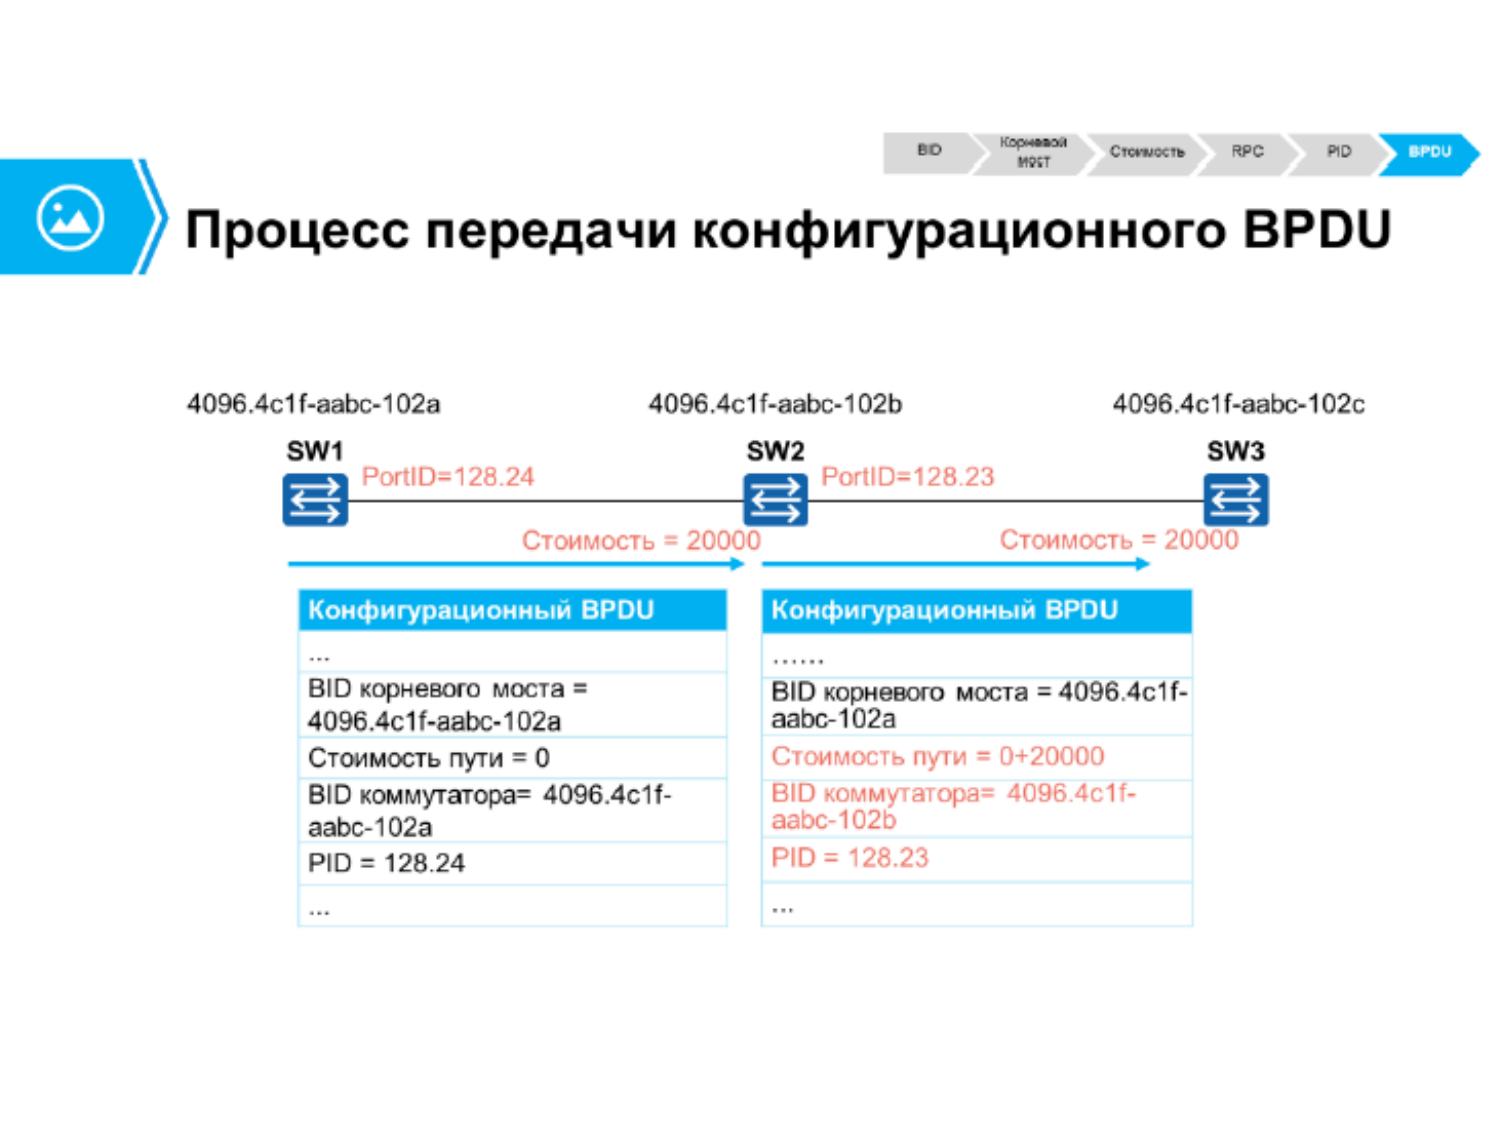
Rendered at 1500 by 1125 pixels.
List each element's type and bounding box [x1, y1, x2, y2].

list [0, 127, 1500, 944]
